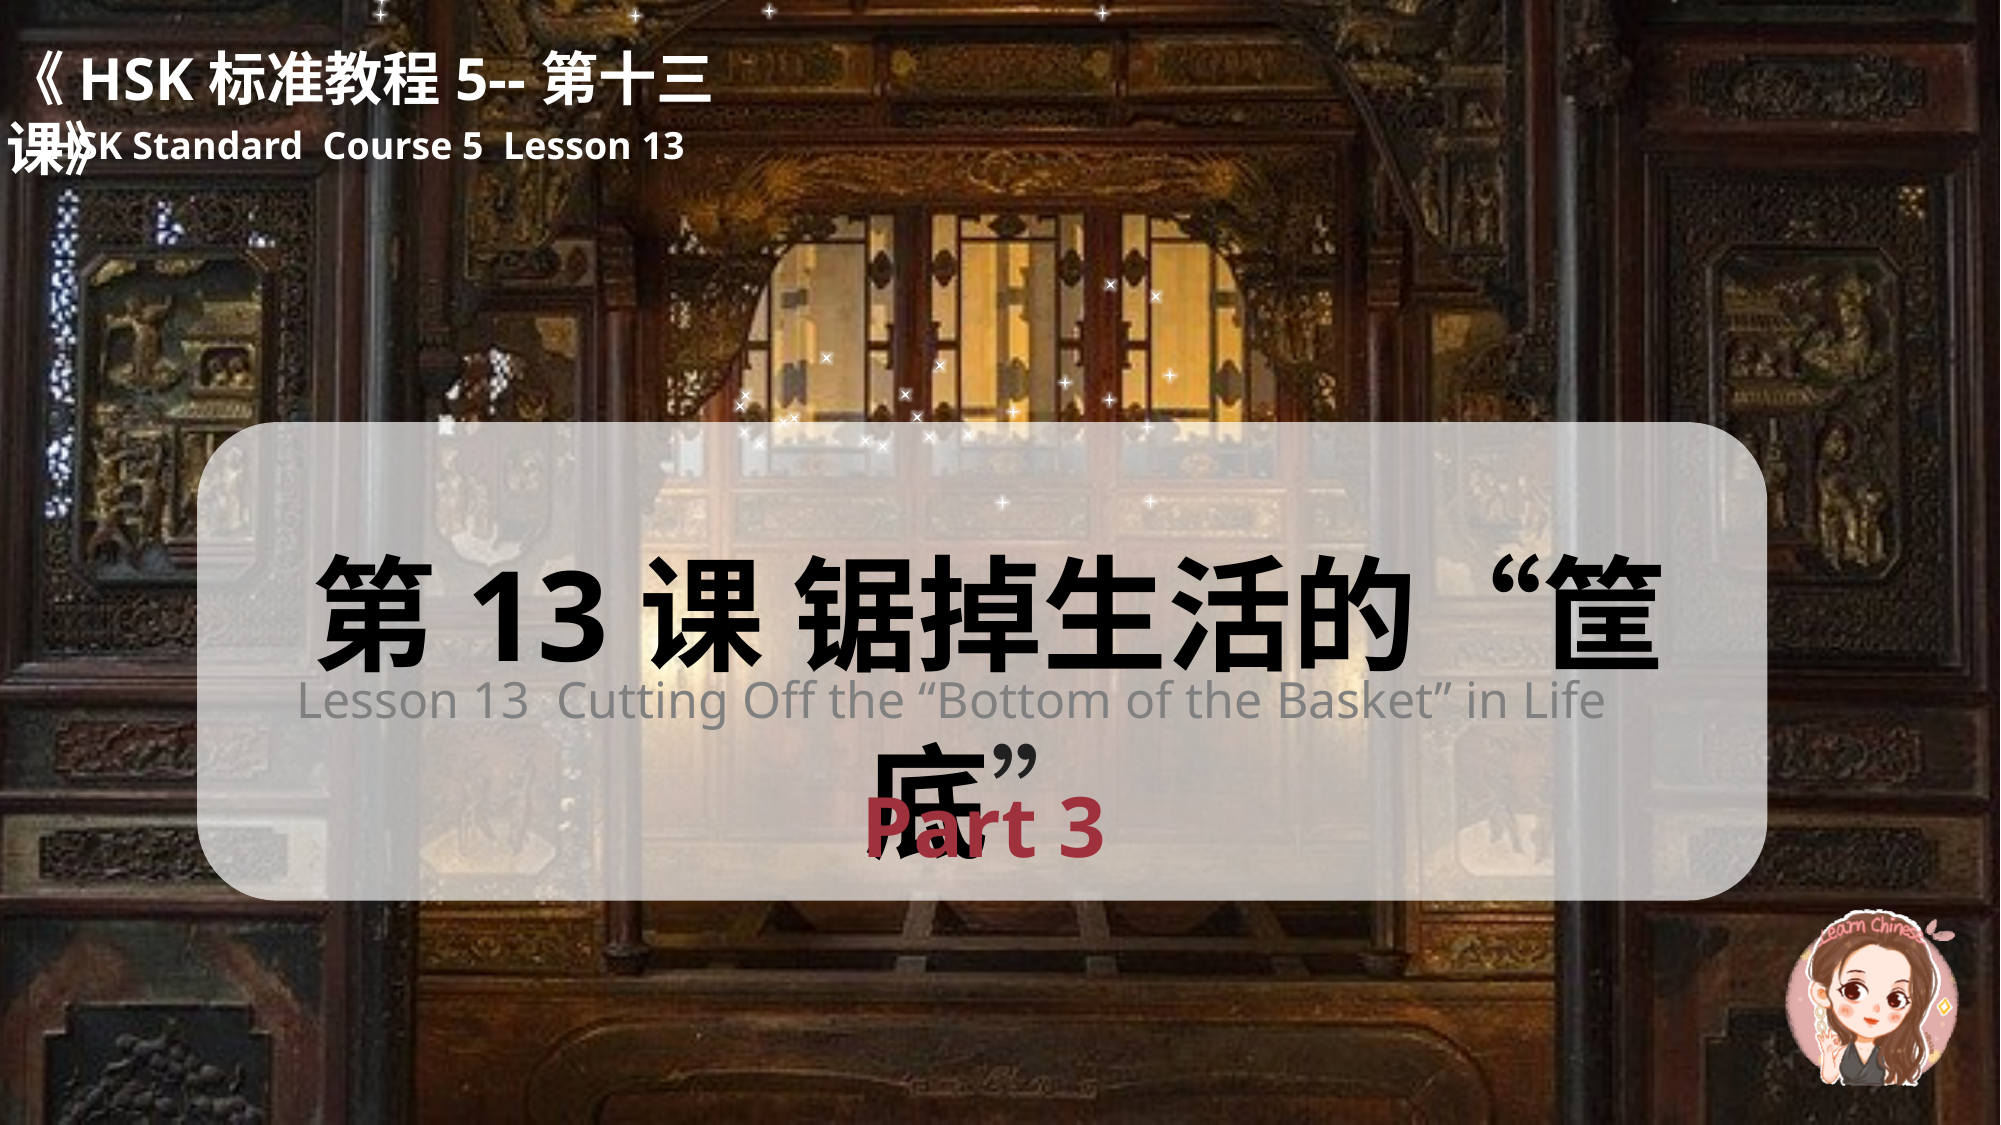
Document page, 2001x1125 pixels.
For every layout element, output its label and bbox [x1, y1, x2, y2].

text_box [197, 422, 1819, 901]
picture [0, 0, 2000, 1125]
